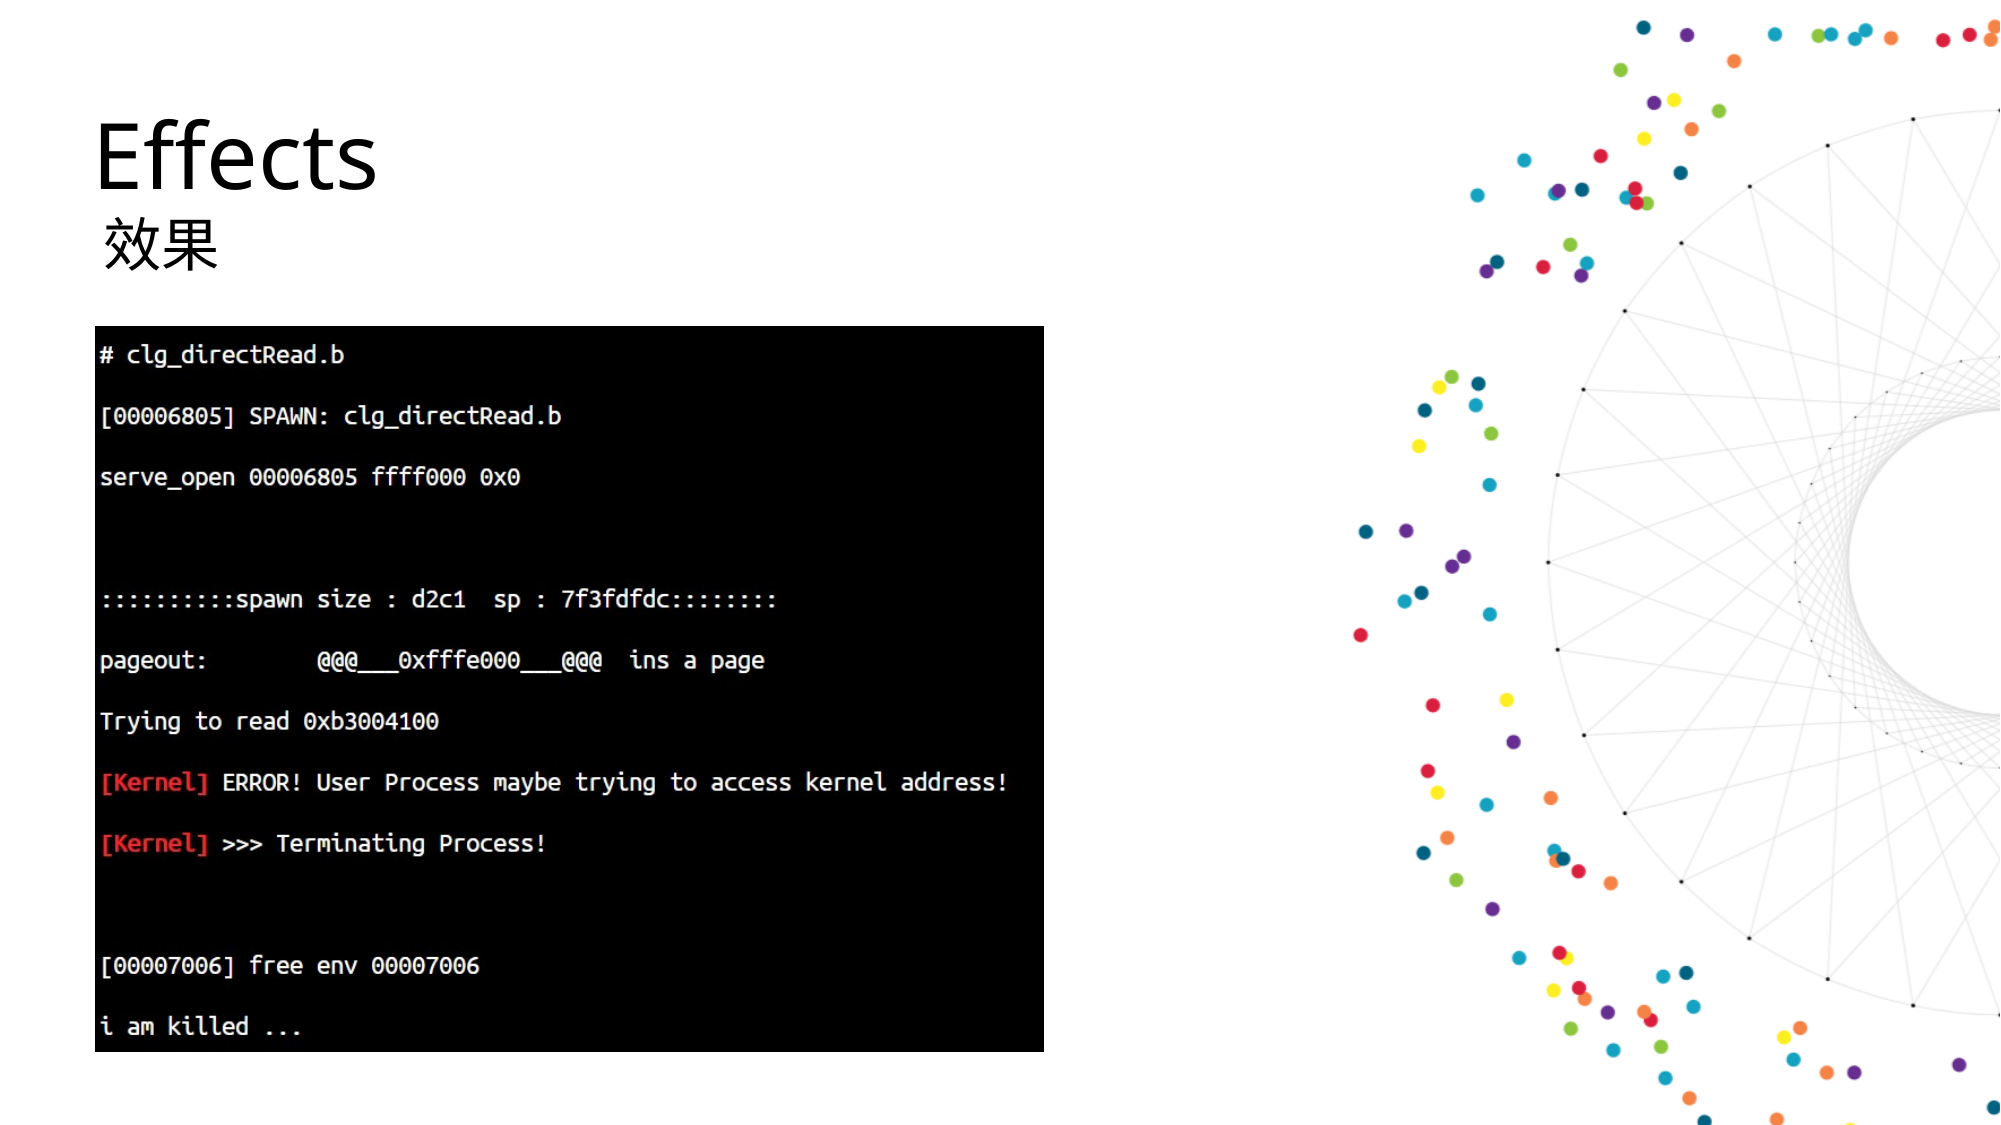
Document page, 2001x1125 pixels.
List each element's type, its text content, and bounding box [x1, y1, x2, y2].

picture [1269, 0, 2000, 1125]
text_box 效果 [96, 200, 228, 285]
text_box Effects [85, 90, 388, 216]
picture [95, 326, 1045, 1053]
